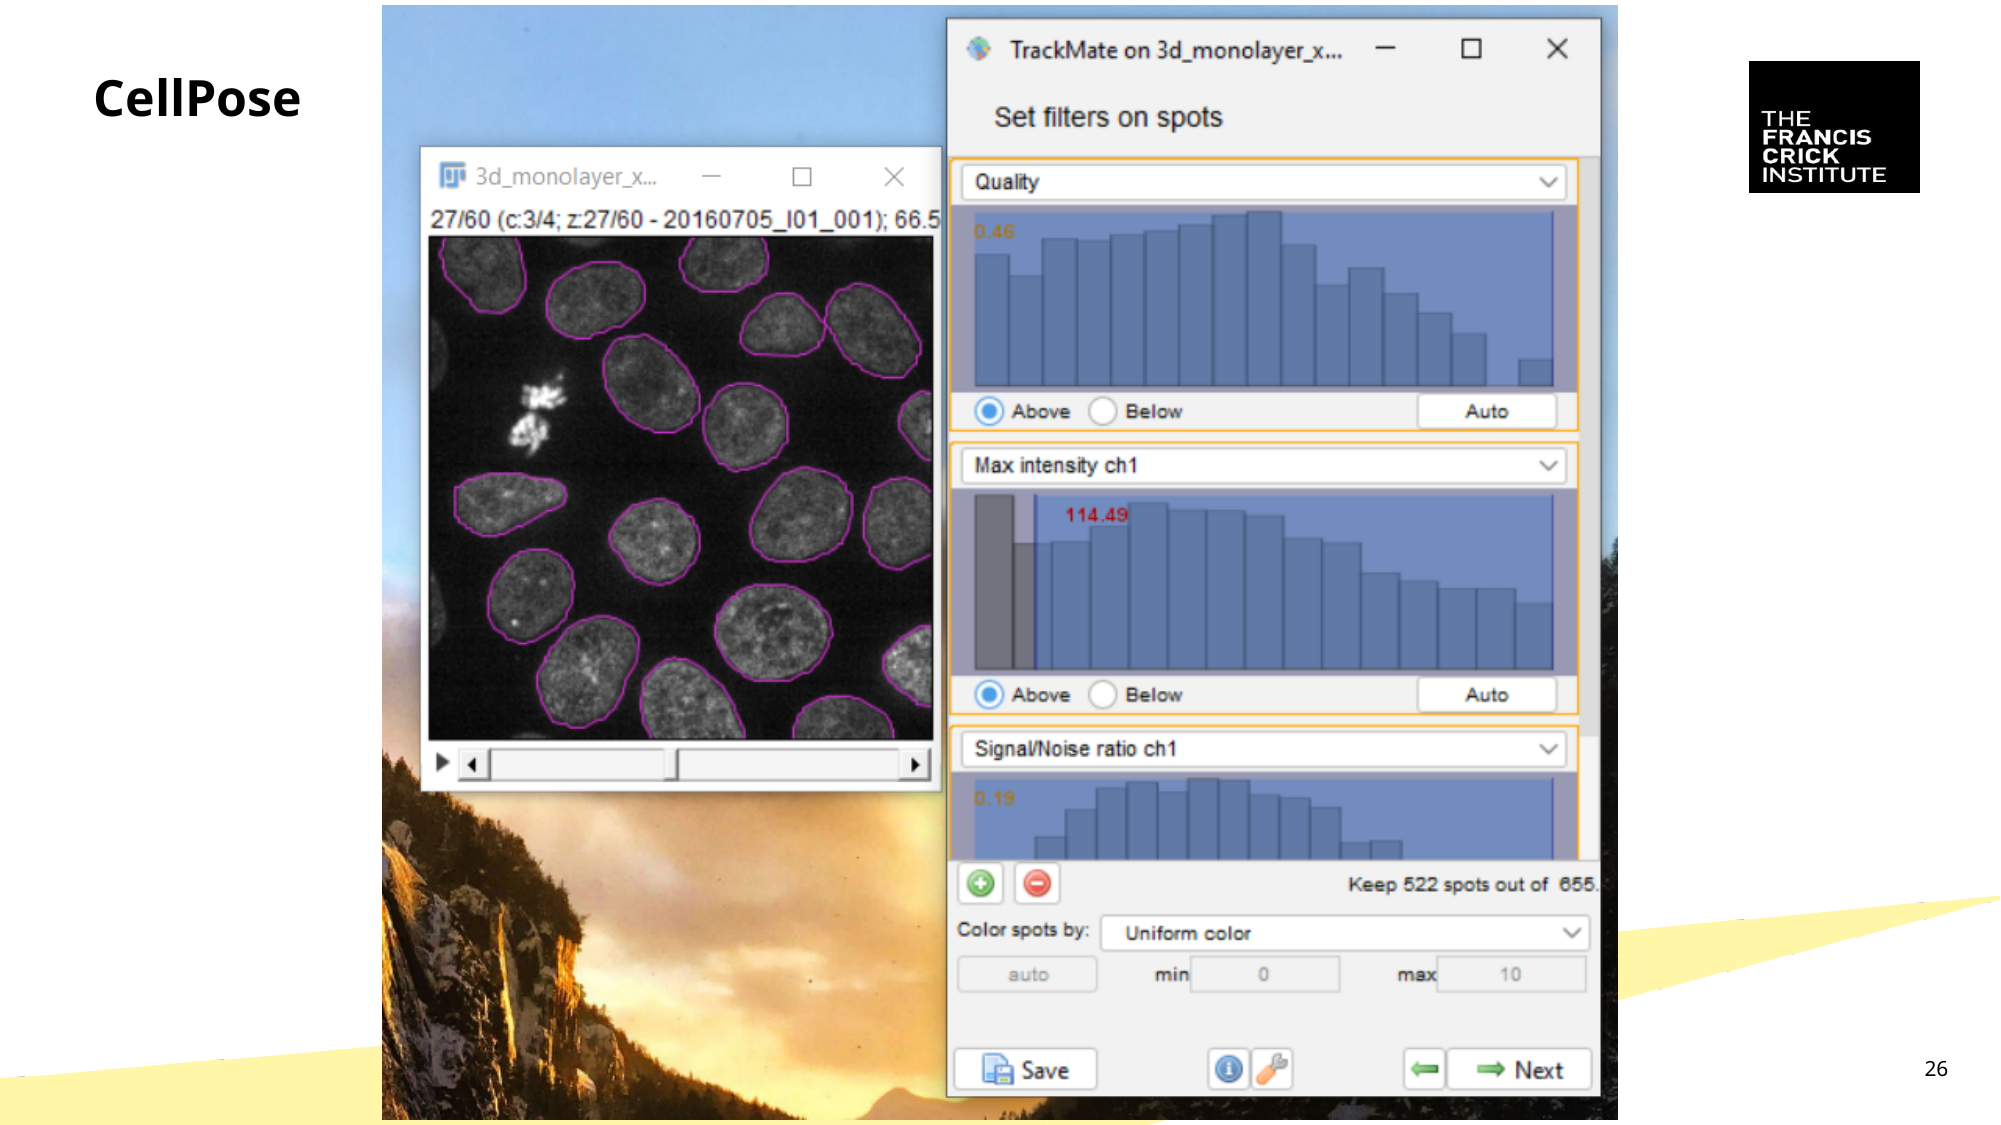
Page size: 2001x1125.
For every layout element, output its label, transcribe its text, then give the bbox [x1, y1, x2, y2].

title CellPose [77, 58, 376, 208]
picture [1749, 61, 1920, 193]
picture [381, 5, 1619, 1120]
slide_number 26 [1858, 1039, 1964, 1100]
